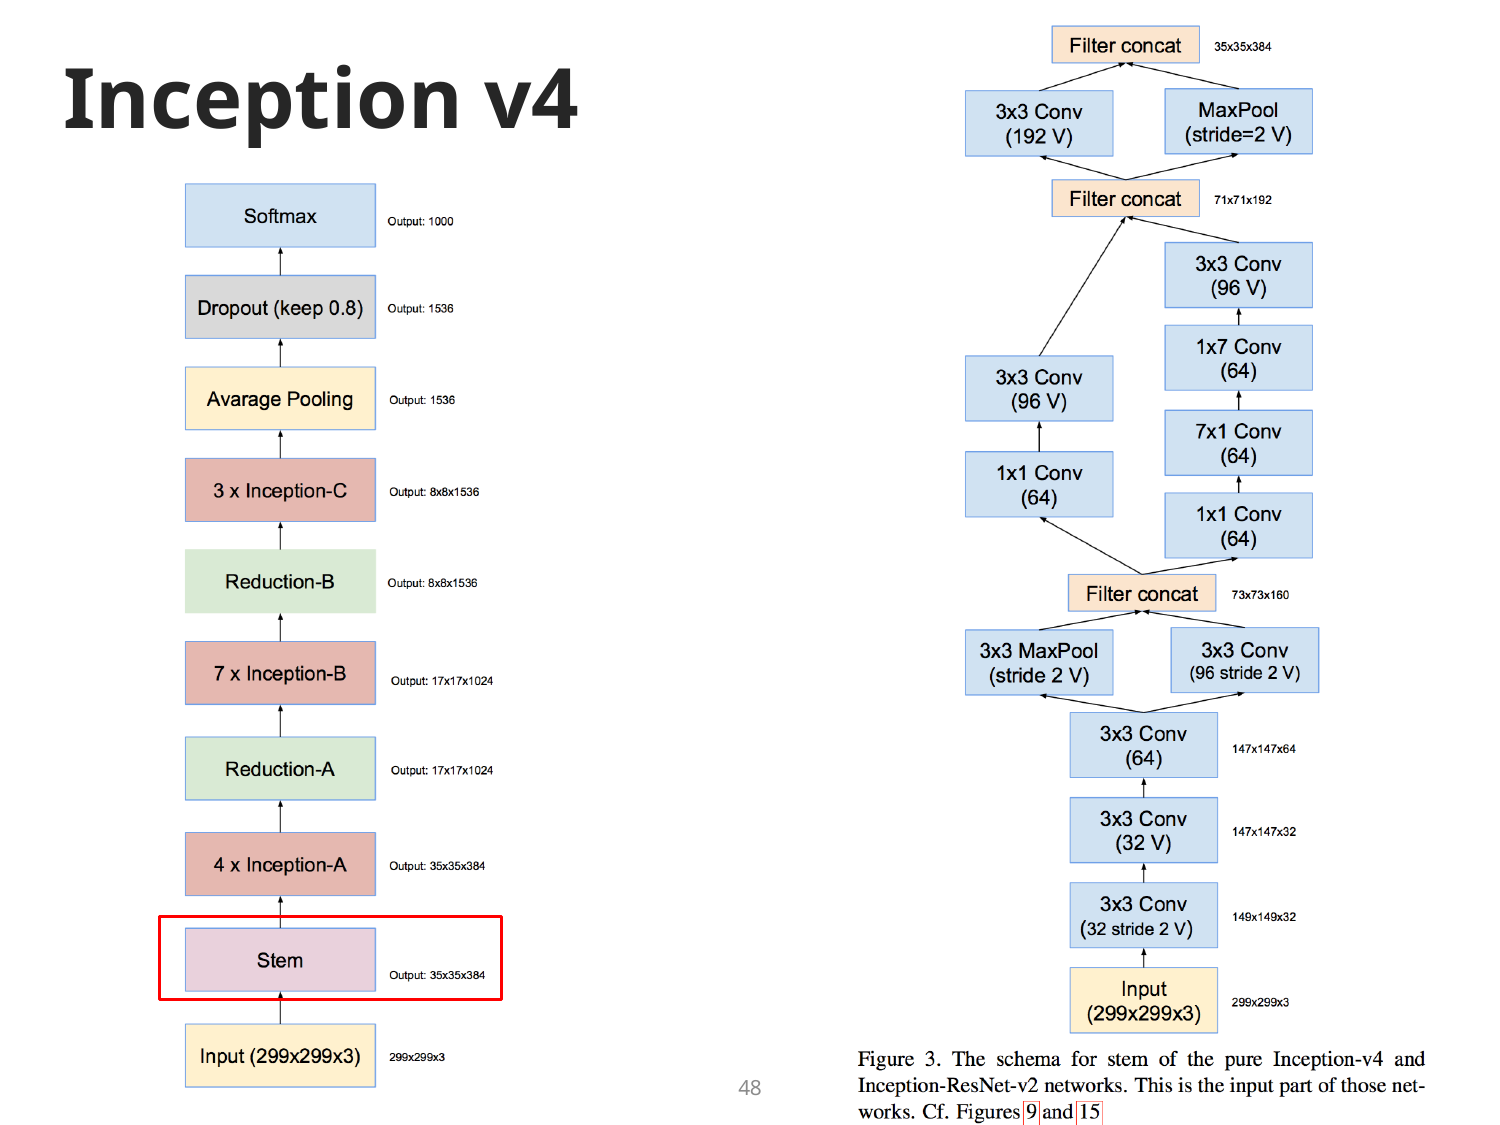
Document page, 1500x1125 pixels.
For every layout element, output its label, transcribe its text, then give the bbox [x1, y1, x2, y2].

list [170, 160, 503, 1104]
picture [843, 0, 1456, 1125]
text_box [157, 915, 165, 1002]
slide_number 48 [575, 1058, 838, 1119]
title Inception v4 [48, 41, 838, 149]
